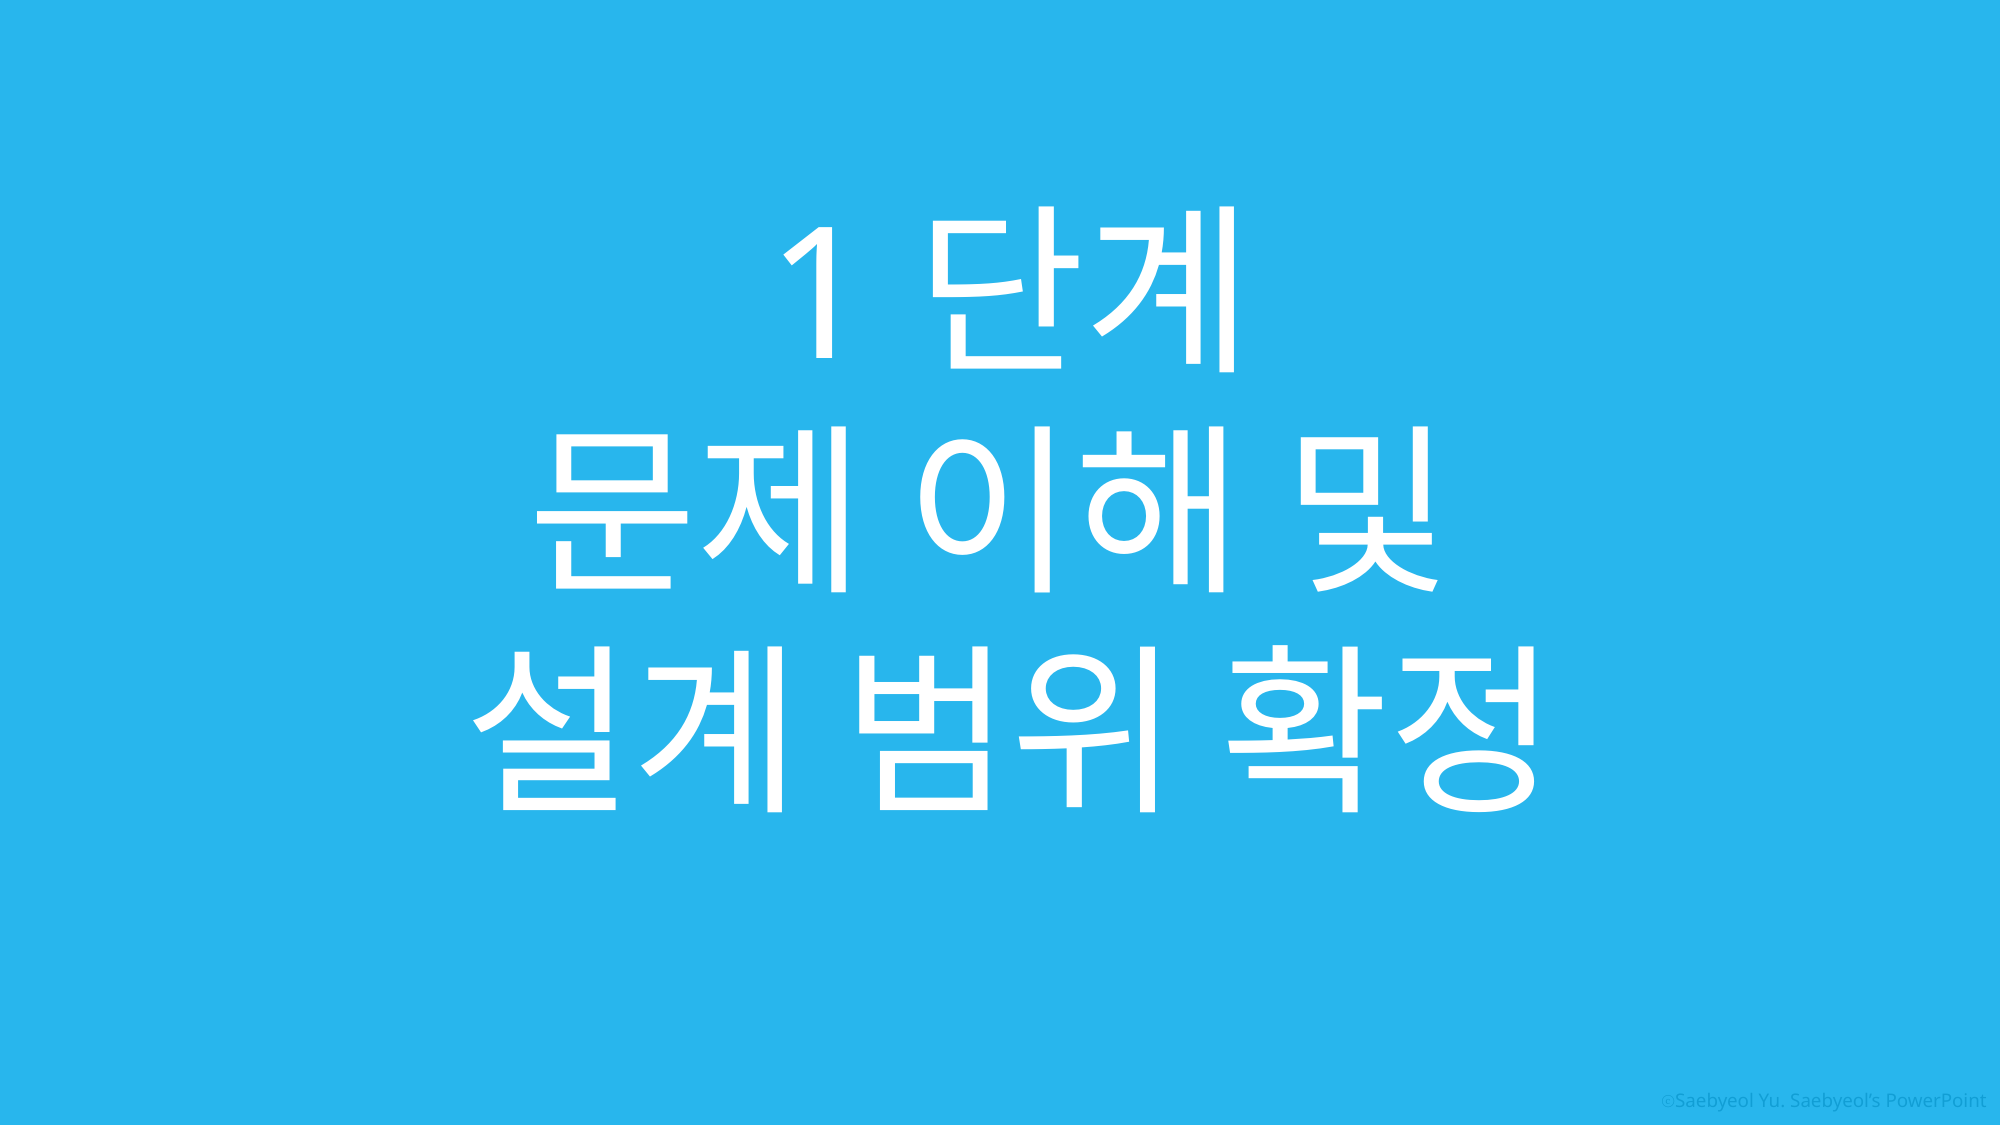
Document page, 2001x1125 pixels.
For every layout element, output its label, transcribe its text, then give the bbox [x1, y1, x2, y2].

text_box 1단계 문제 이해 및 설계 범위 확정 [456, 167, 1565, 843]
text_box [0, 0, 2000, 1125]
